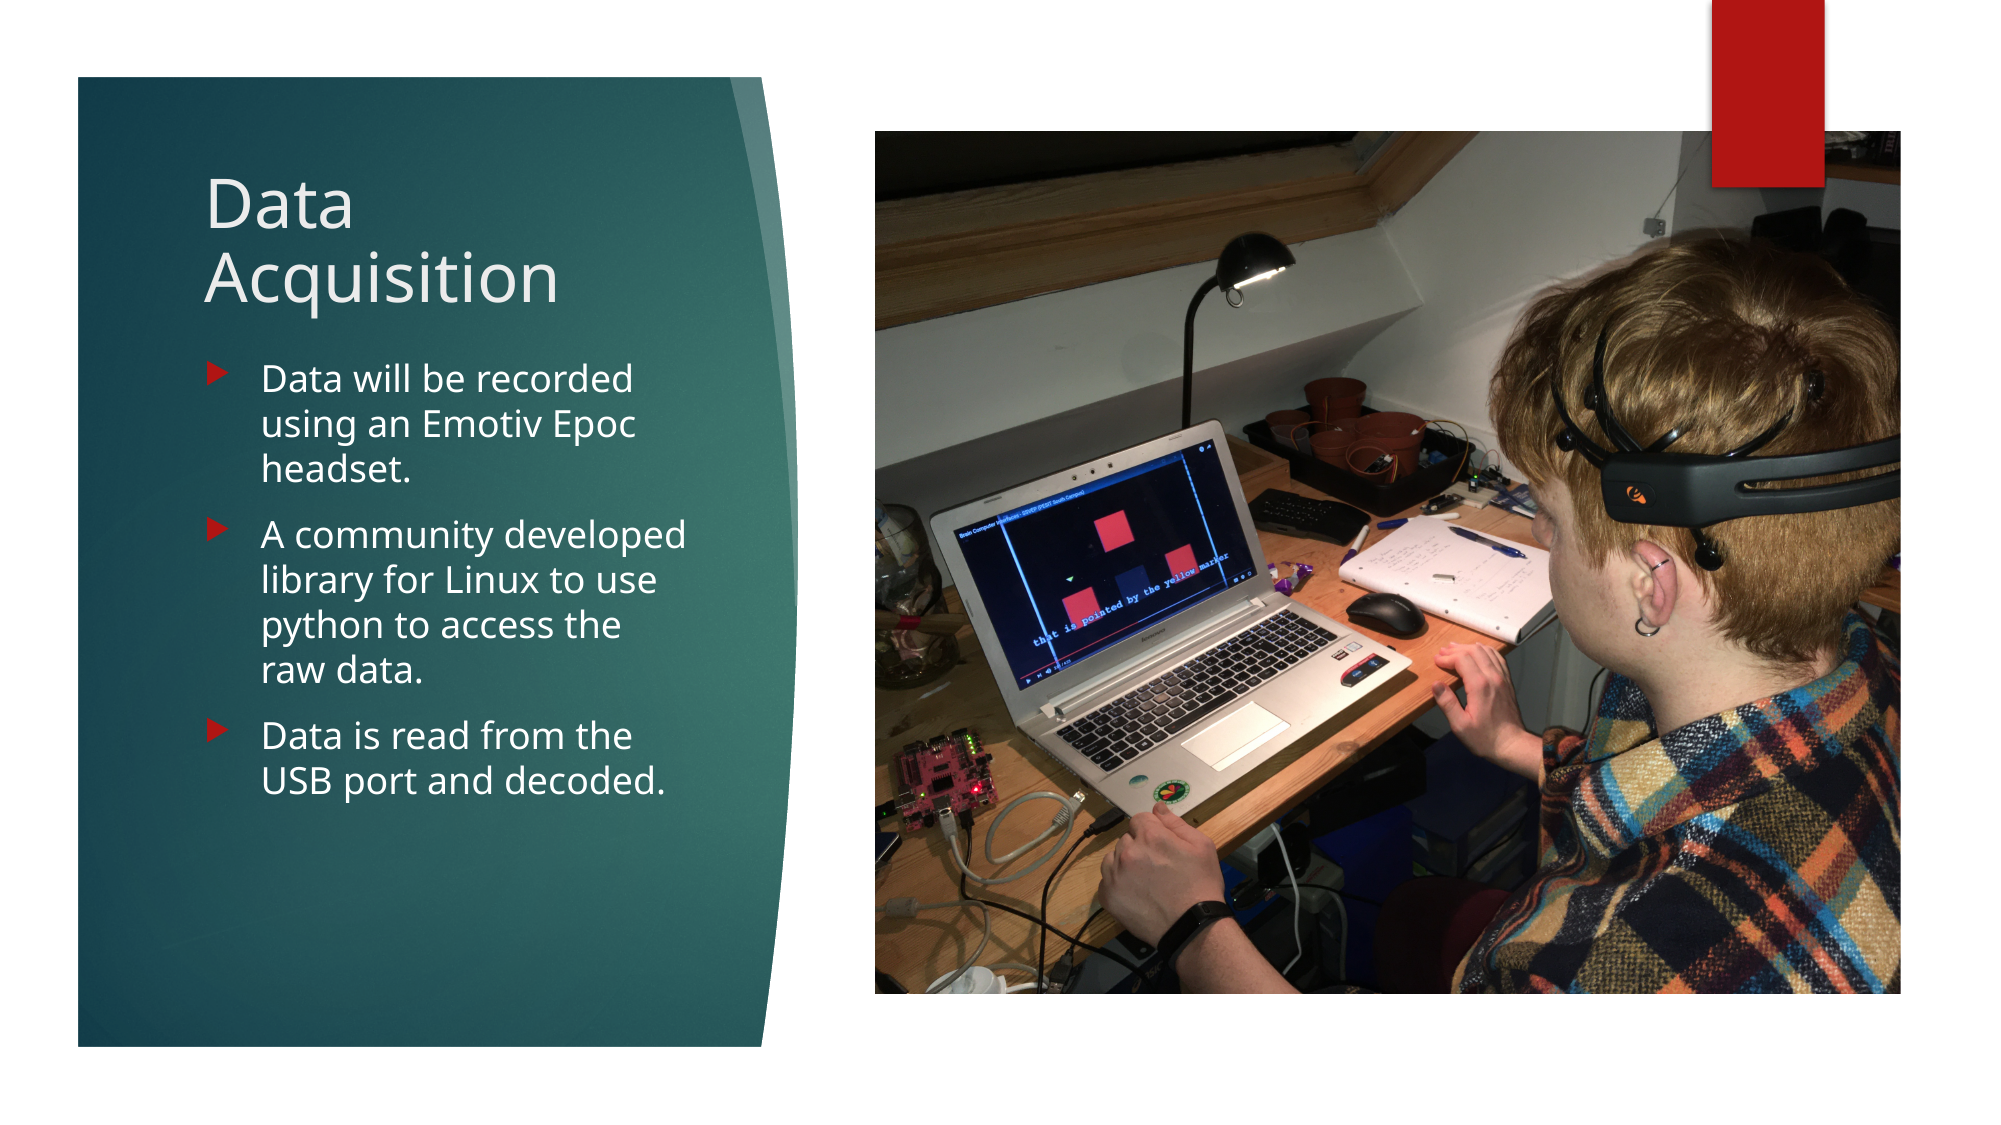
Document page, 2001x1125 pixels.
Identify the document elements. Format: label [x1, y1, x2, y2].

text_box [0, 0, 2000, 1125]
picture [874, 131, 1901, 994]
